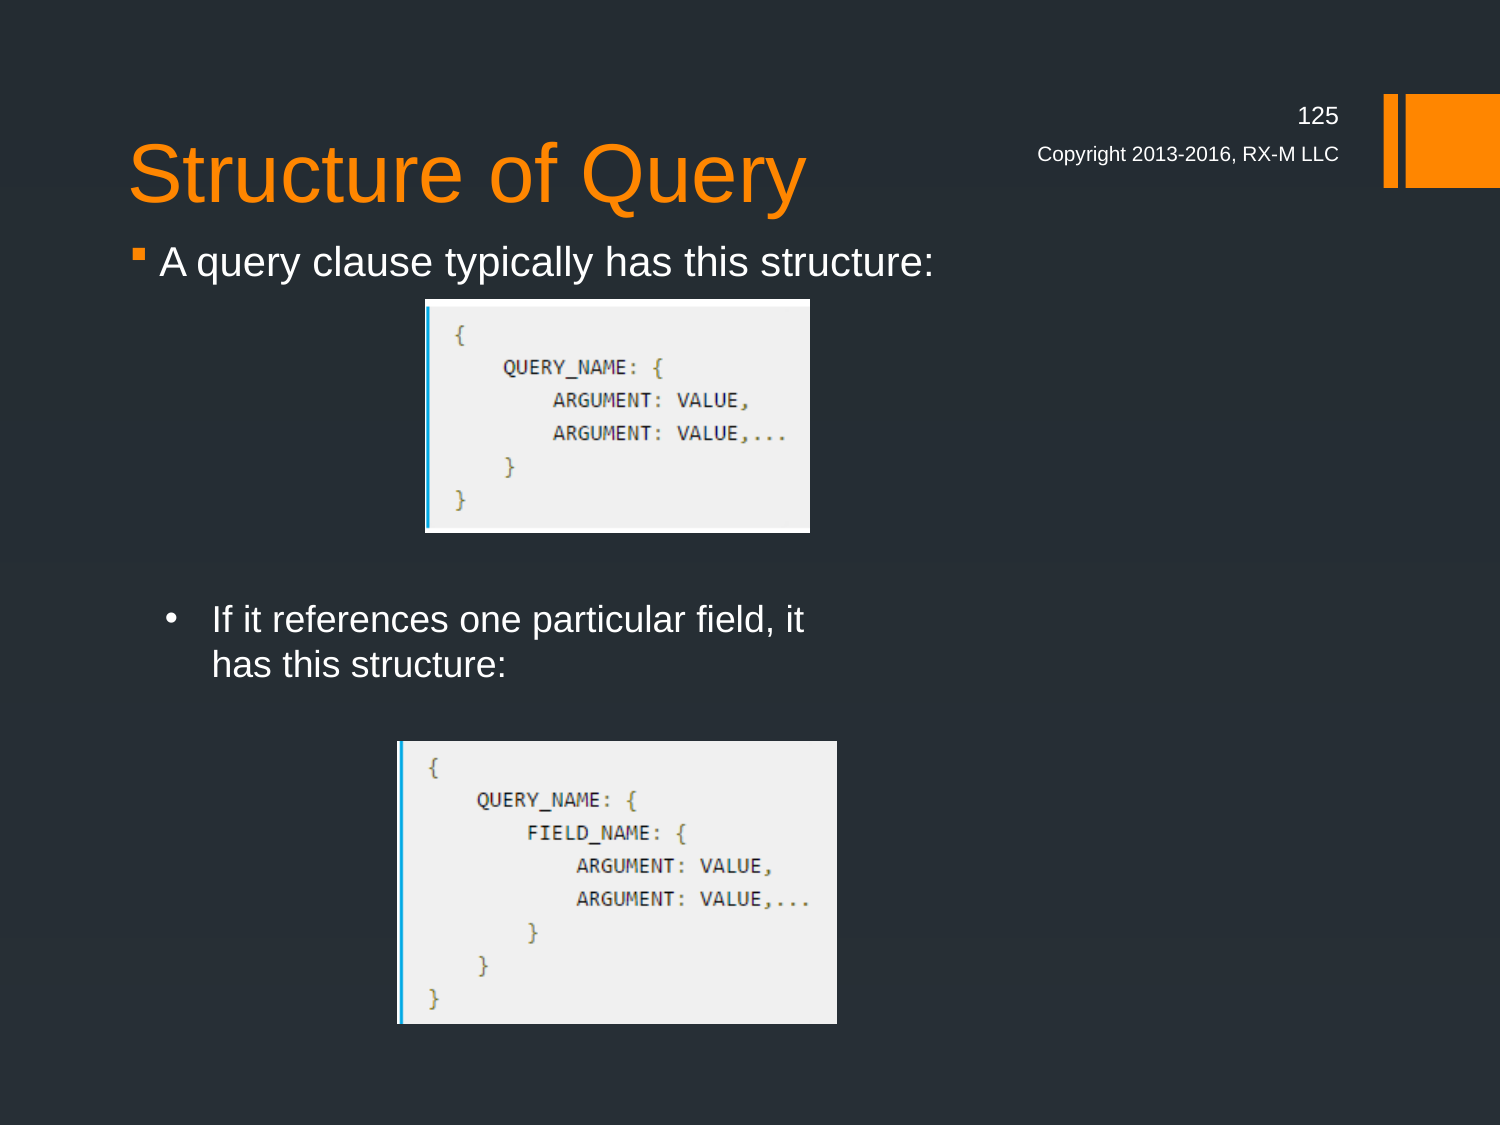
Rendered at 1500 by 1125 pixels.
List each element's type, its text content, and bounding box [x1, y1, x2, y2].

list A query clause typically has this structure: [106, 226, 1307, 883]
title Structure of Query [112, 37, 1313, 227]
slide_number 125 [1199, 90, 1355, 140]
text_box If it references one particular field, it has this structure: [150, 587, 875, 693]
picture [424, 299, 810, 533]
picture [403, 741, 838, 1024]
footer Copyright 2013-2016, RX-M LLC [985, 140, 1355, 190]
